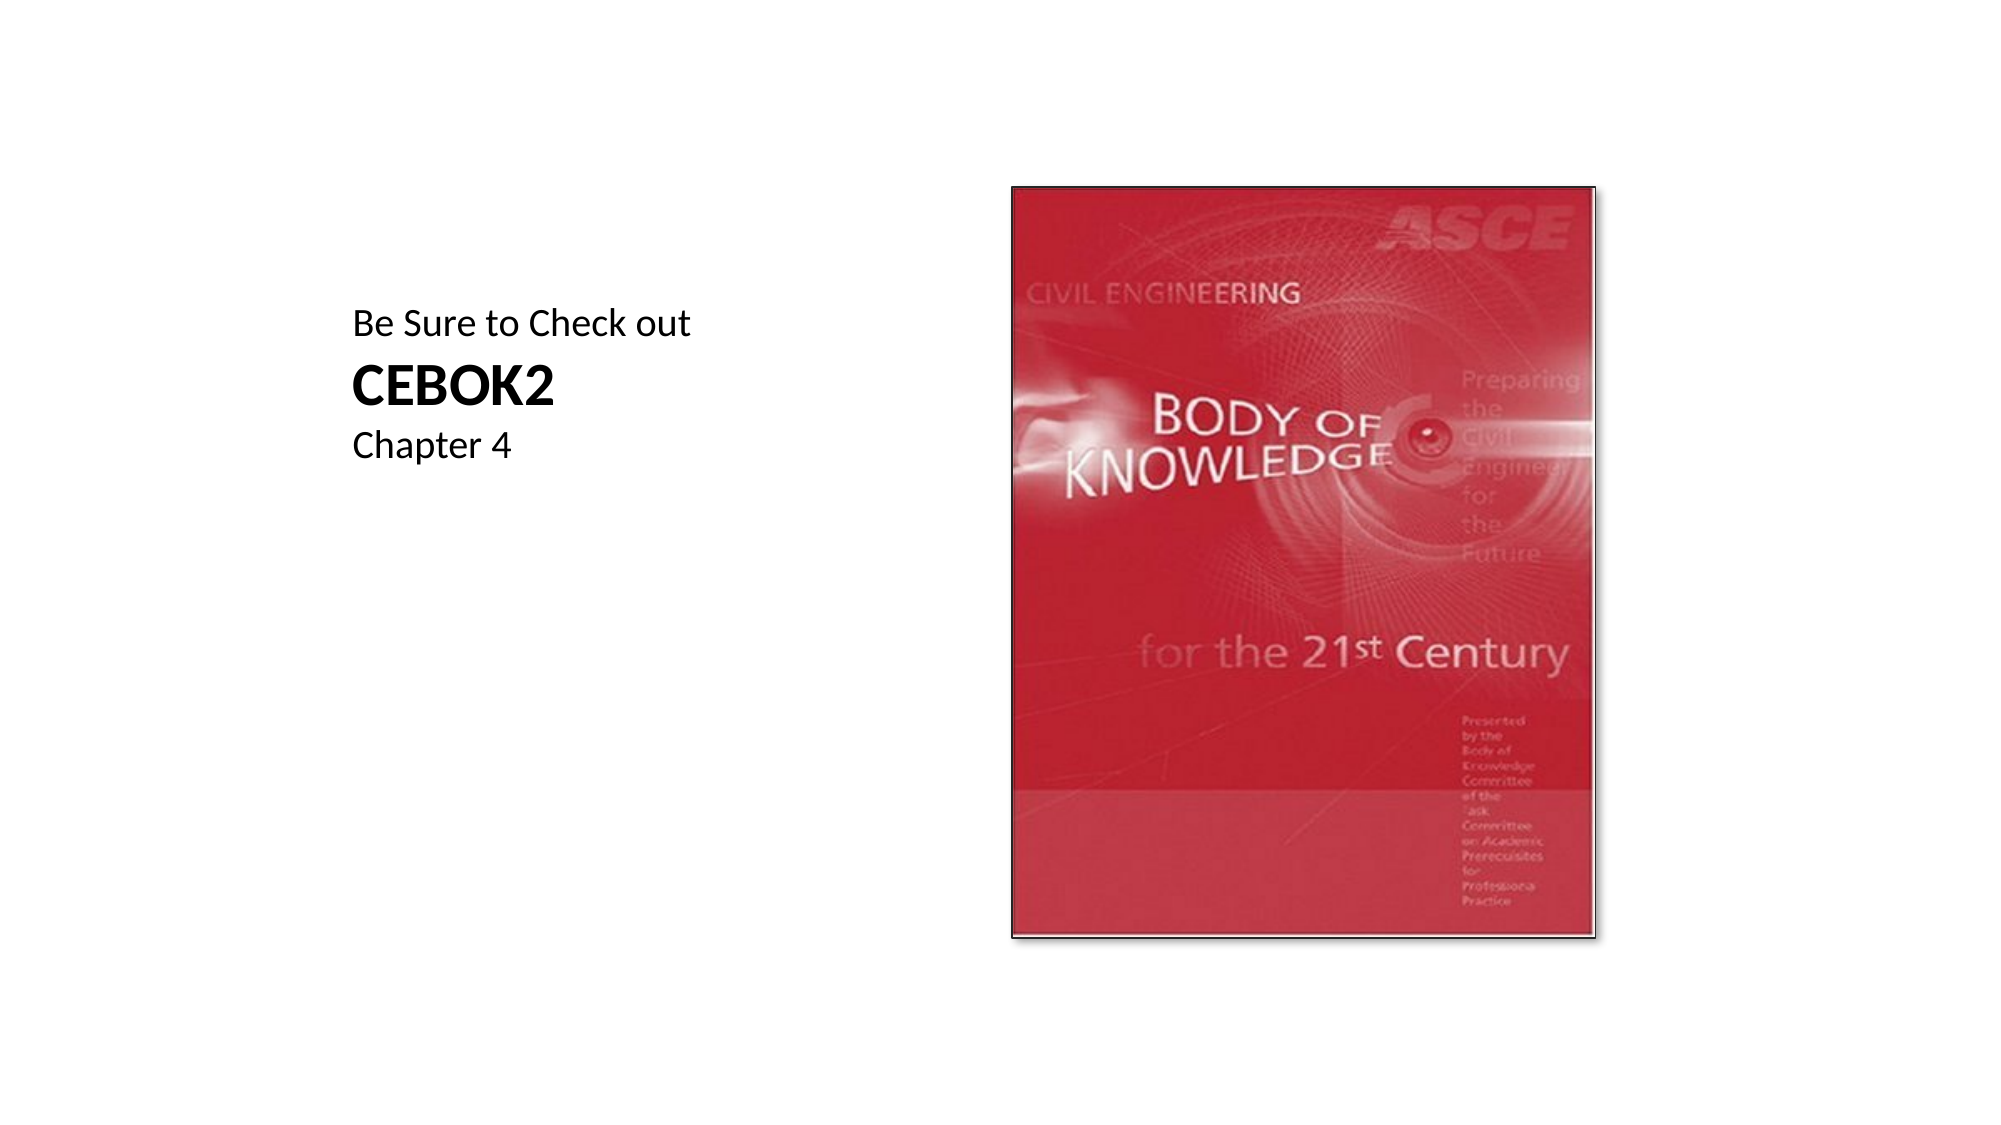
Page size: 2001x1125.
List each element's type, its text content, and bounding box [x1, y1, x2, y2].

title Be Sure to Check out CEBOK2 Chapter 4 [337, 287, 800, 475]
picture [1012, 187, 1596, 938]
